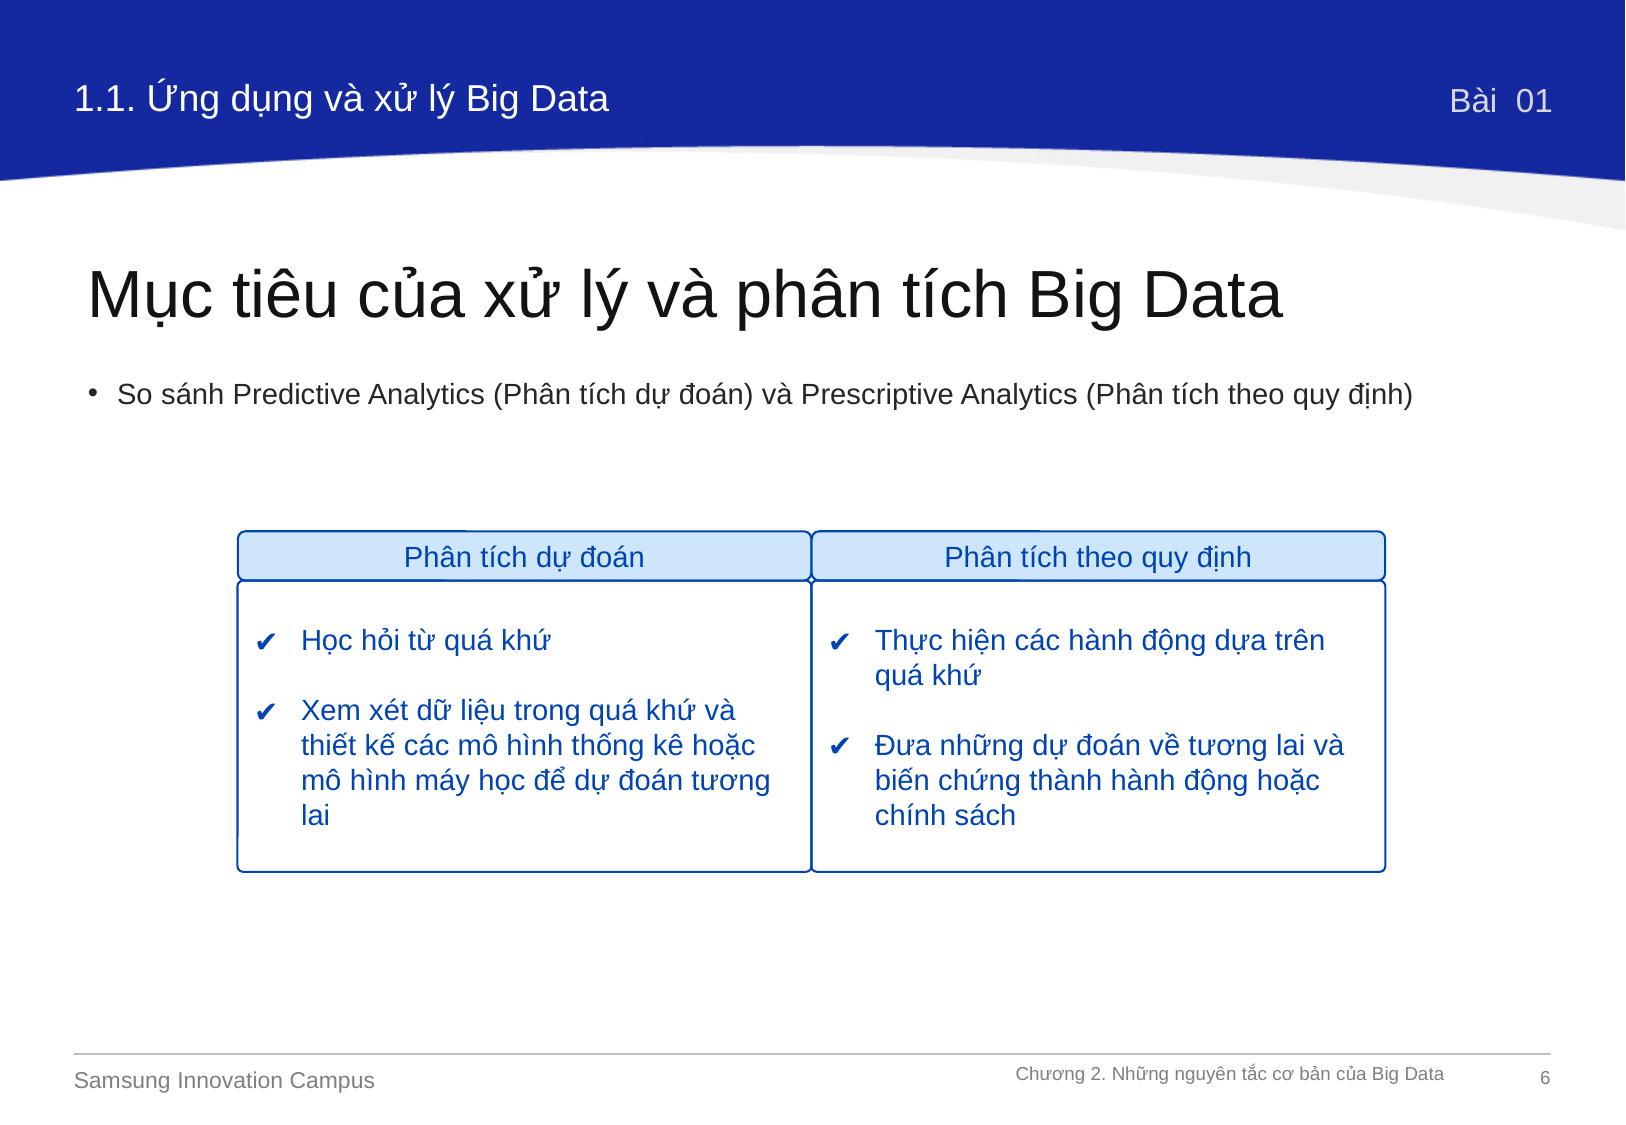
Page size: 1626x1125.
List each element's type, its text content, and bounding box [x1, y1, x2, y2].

list Bài 01 [1423, 79, 1554, 120]
list So sánh Predictive Analytics (Phân tích dự đoán) và Prescriptive Analytics (Phân tích theo quy định) [87, 365, 1531, 516]
list 1.1. Ứng dụng và xử lý Big Data [73, 73, 1308, 119]
list Mục tiêu của xử lý và phân tích Big Data [87, 249, 1531, 331]
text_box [237, 531, 1386, 873]
picture [0, 0, 1625, 1125]
